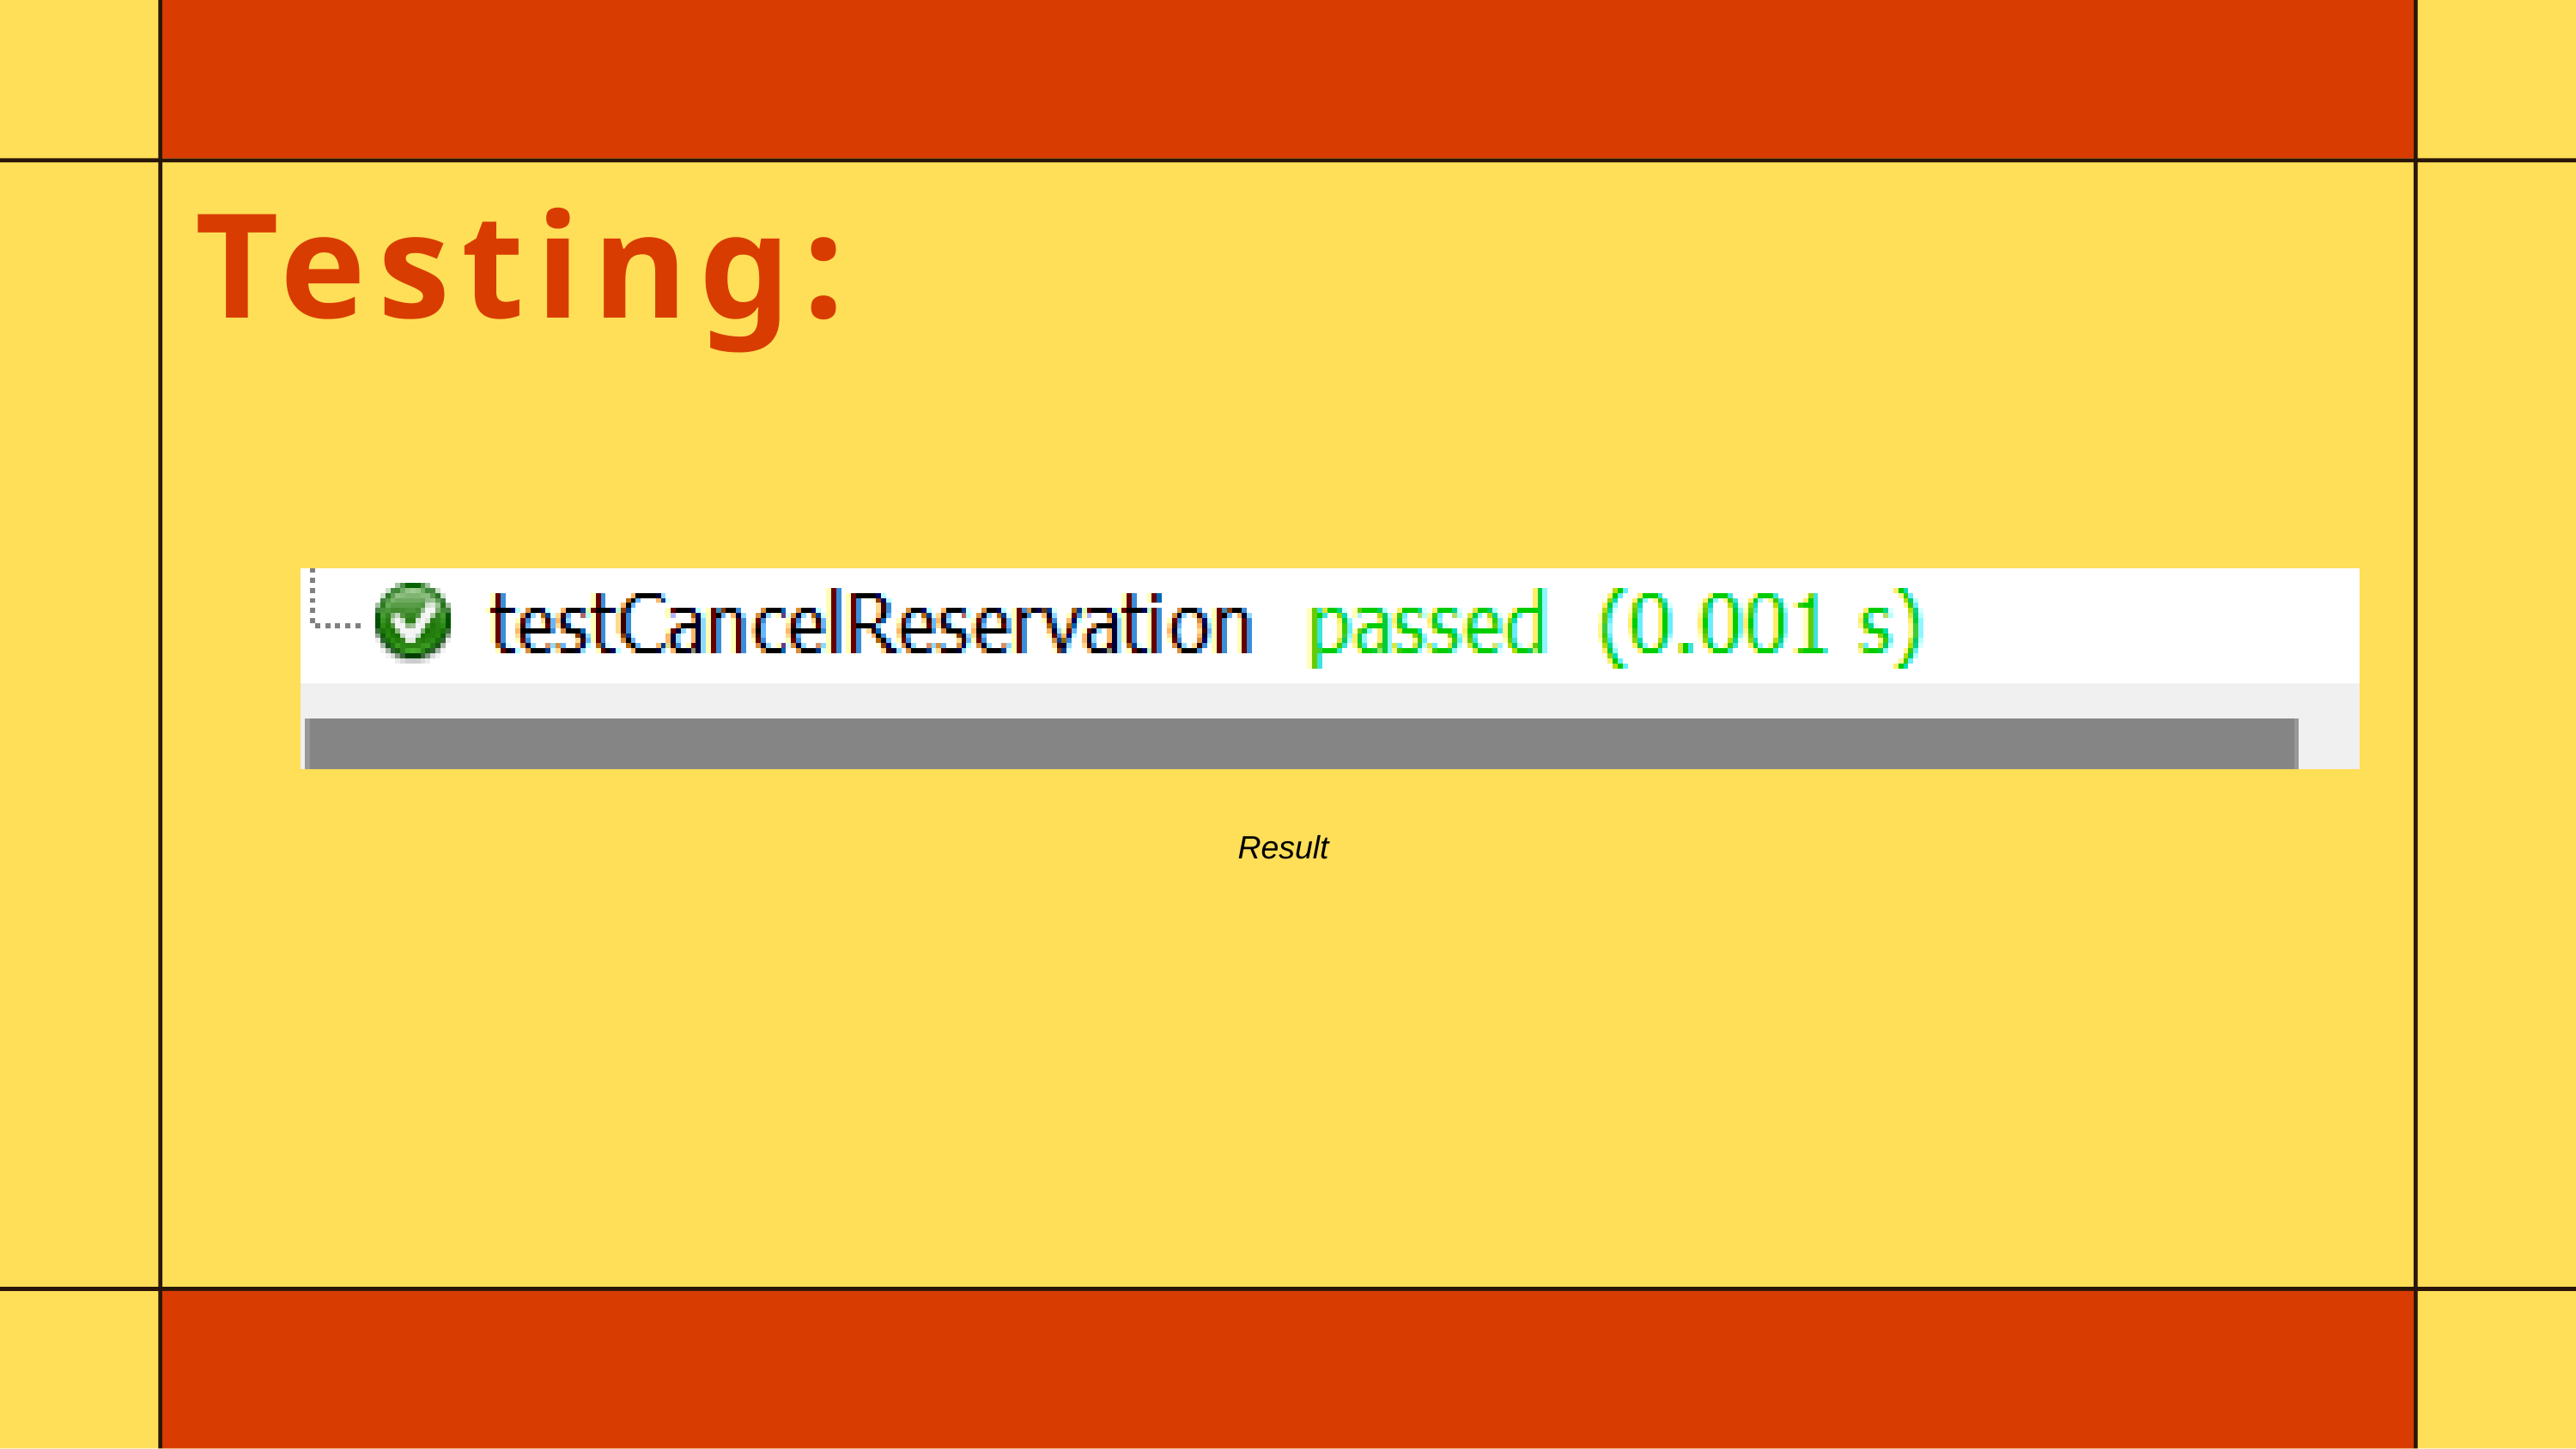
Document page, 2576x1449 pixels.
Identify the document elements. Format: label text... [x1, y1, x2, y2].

text_box [162, 0, 2414, 159]
picture [300, 568, 2360, 770]
text_box Result [1224, 820, 1352, 872]
text_box [162, 1290, 2414, 1449]
title Testing: [193, 171, 1503, 415]
